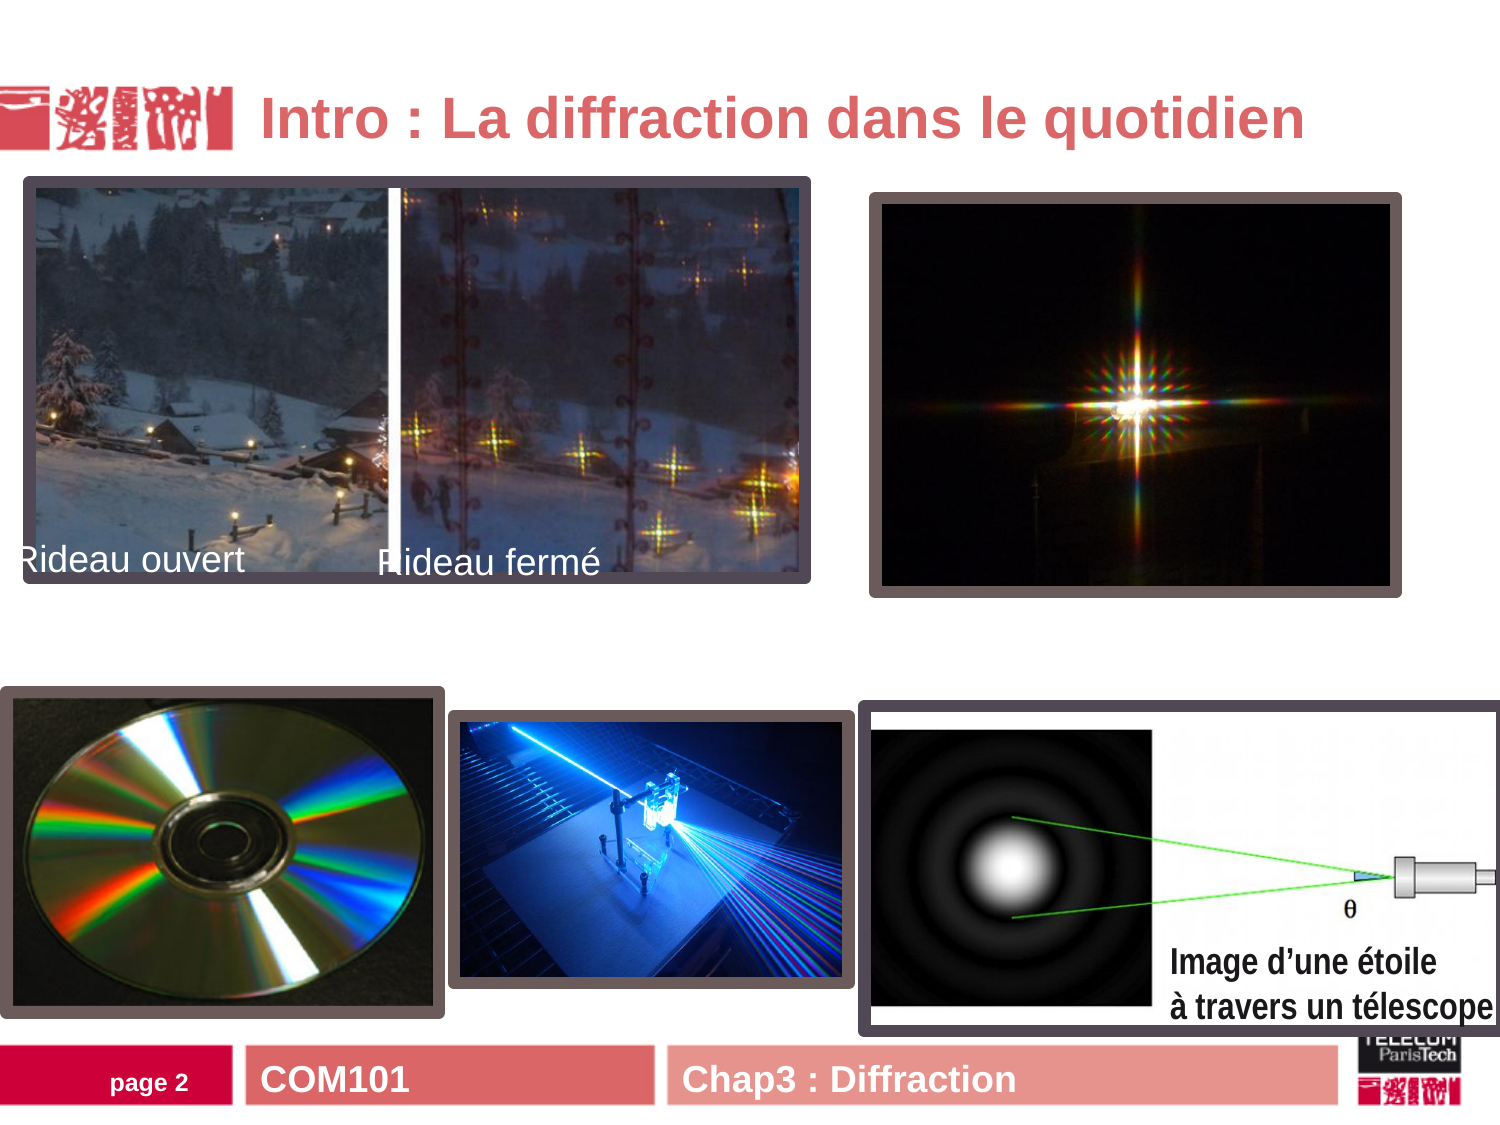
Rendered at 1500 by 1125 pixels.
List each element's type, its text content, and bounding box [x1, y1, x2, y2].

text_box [870, 712, 1500, 1036]
picture [0, 0, 1500, 1125]
text_box COM101 Chap3 : Diffraction [245, 1048, 1458, 1113]
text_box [35, 188, 799, 574]
slide_number page 1 [94, 1058, 232, 1107]
text_box Intro : La diffraction dans le quotidien [245, 72, 1458, 163]
picture [12, 698, 434, 1007]
